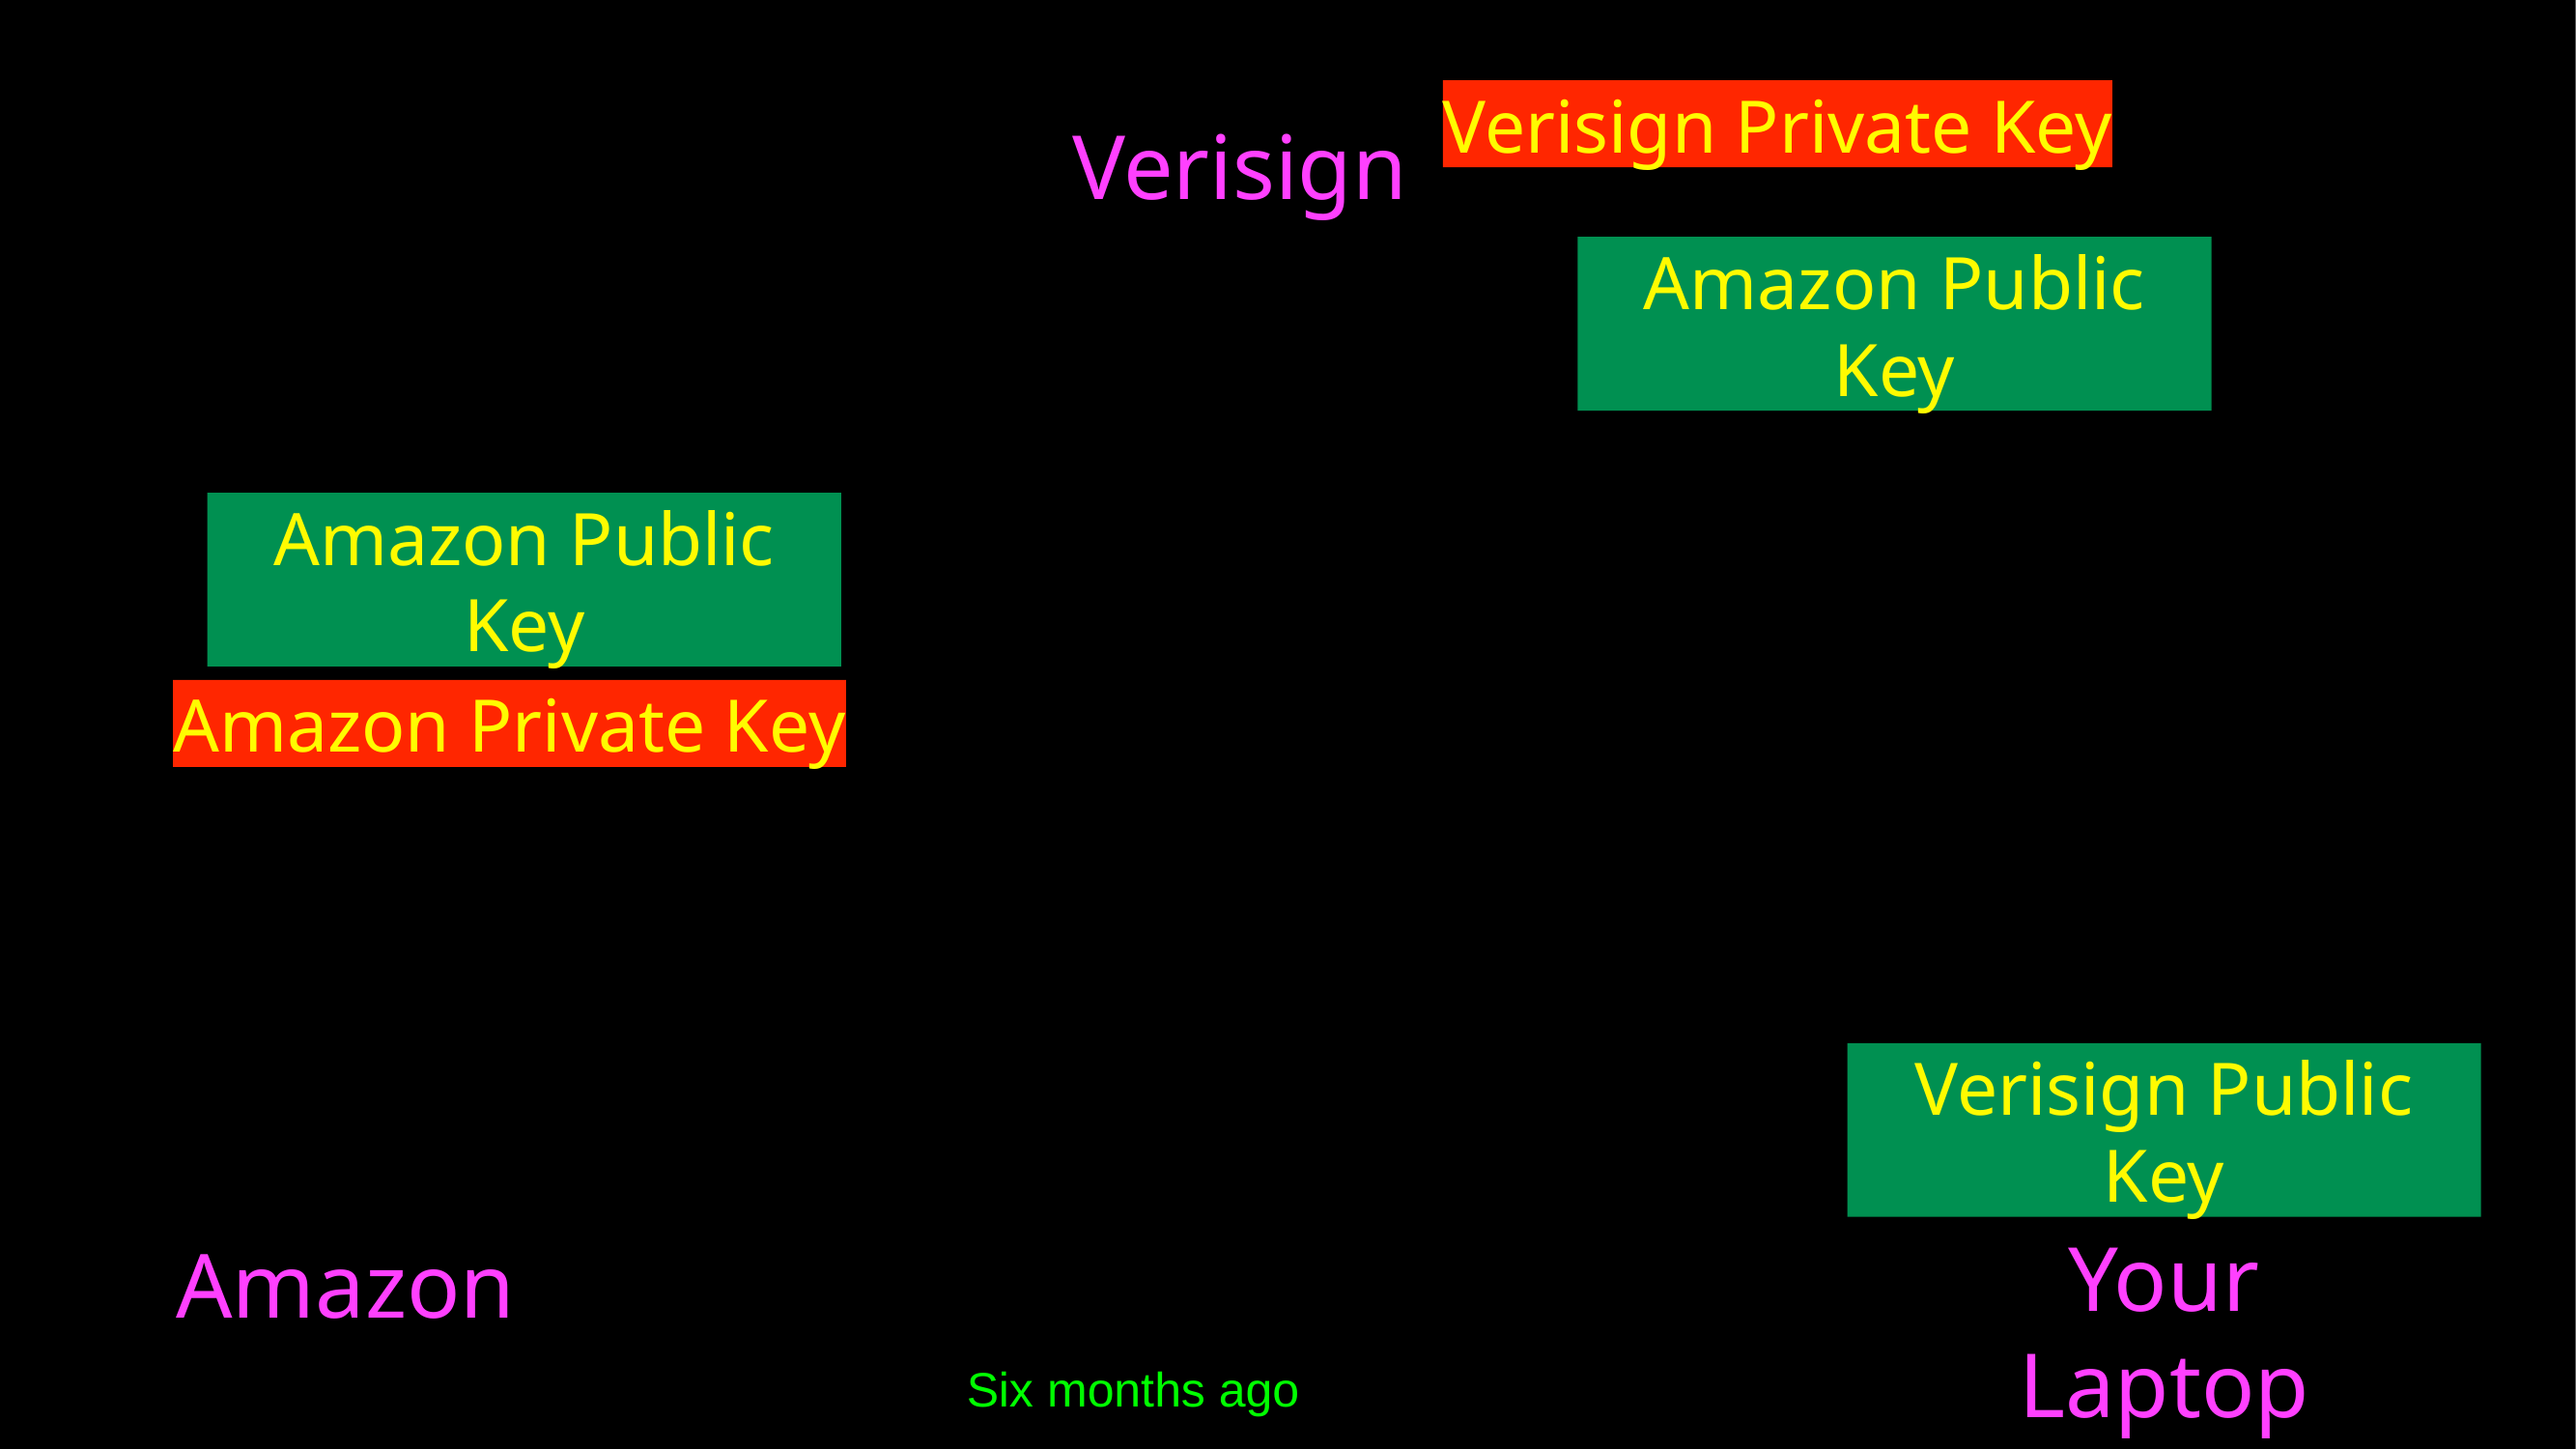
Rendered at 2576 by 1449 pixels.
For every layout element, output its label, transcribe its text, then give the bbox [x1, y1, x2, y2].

text_box Verisign Public Key [1847, 1042, 2481, 1217]
text_box Your Laptop [1934, 1217, 2395, 1444]
text_box Amazon Public Key [207, 493, 841, 667]
text_box Amazon Private Key [173, 679, 846, 767]
text_box Amazon Public Key [1577, 237, 2212, 412]
text_box Verisign [1063, 102, 1417, 226]
text_box Amazon [167, 1221, 524, 1345]
text_box Six months ago [958, 1350, 1308, 1425]
text_box Verisign Private Key [1442, 80, 2112, 168]
